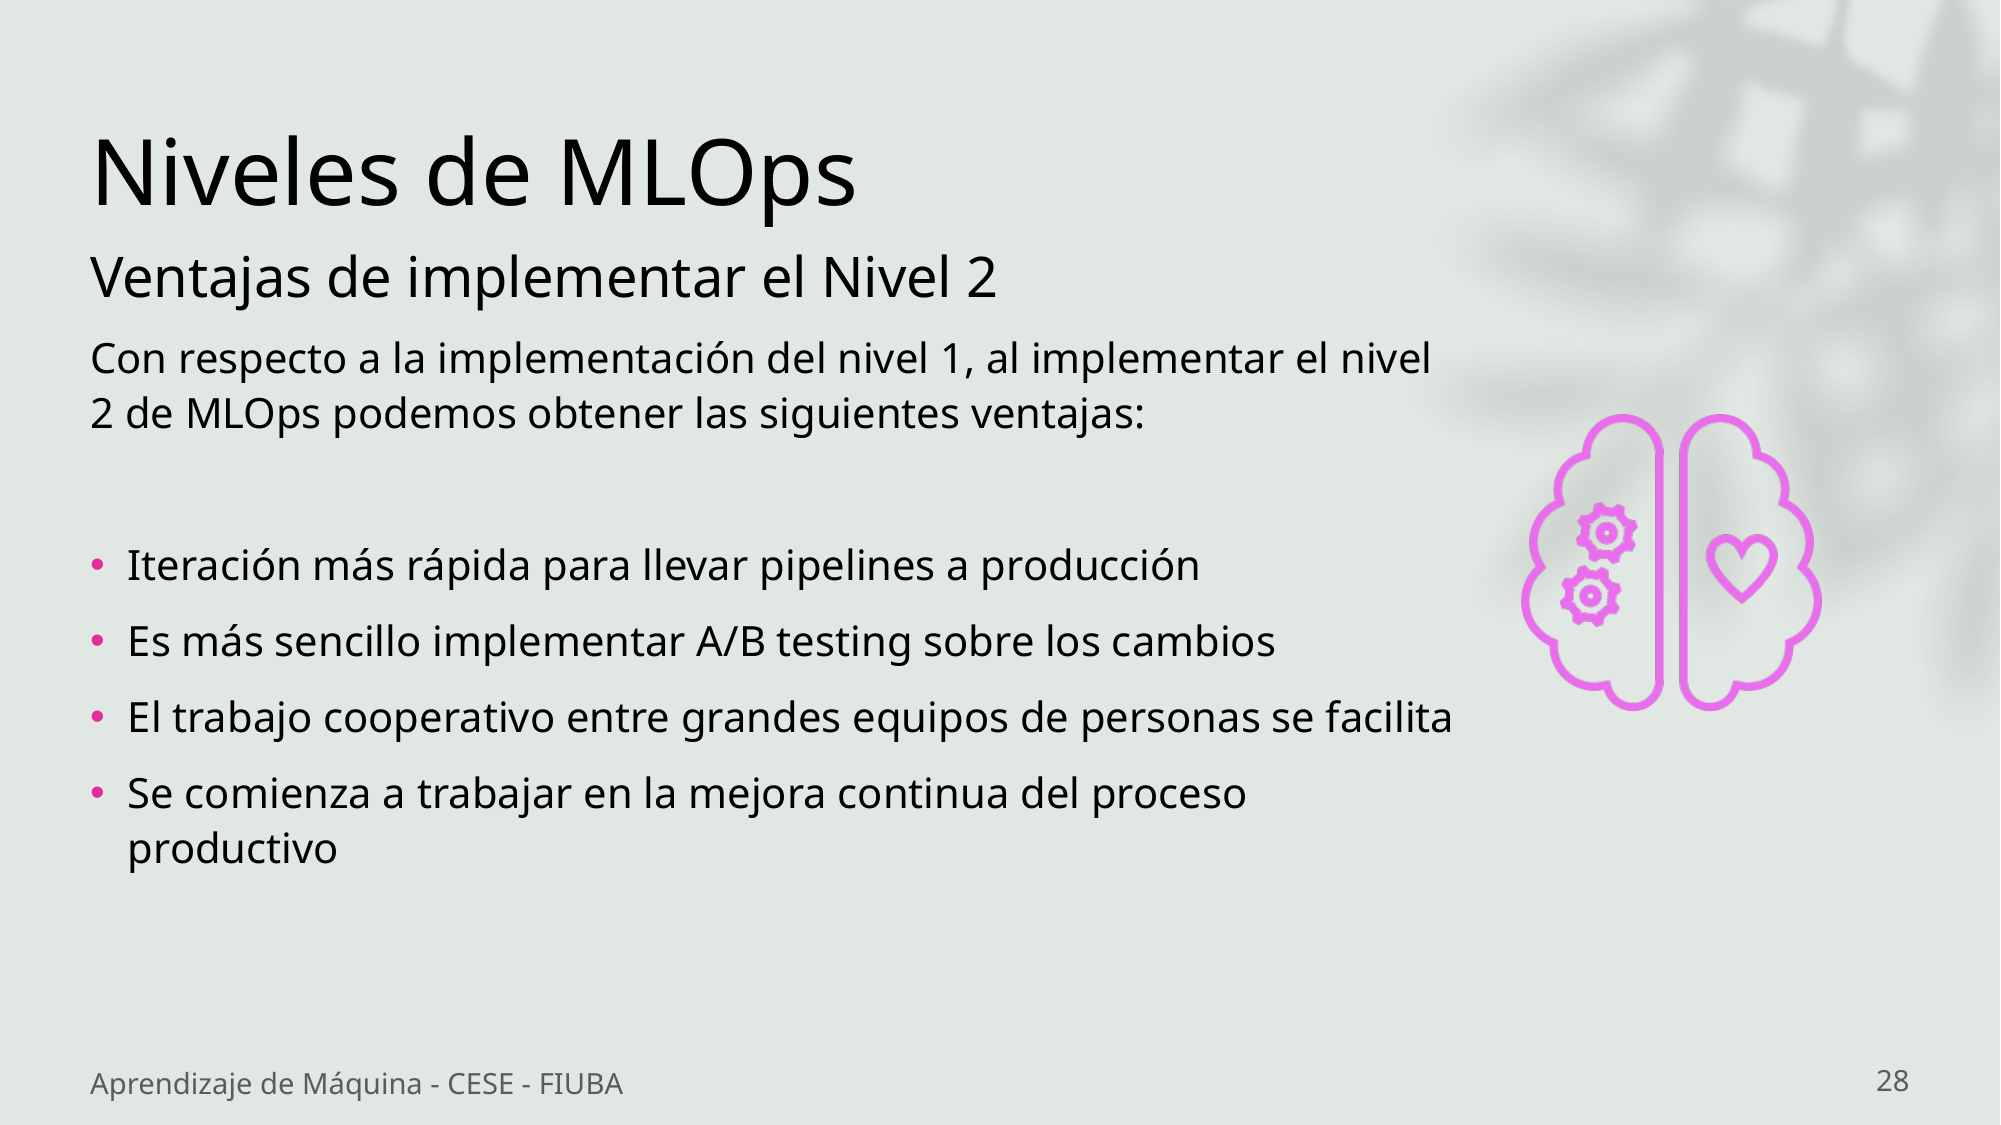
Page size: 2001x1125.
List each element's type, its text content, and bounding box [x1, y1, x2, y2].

title Niveles de MLOps [75, 60, 1863, 234]
list Con respecto a la implementación del nivel 1, al implementar el nivel 2 de MLOps podemos obtener las siguientes ventajas: Iteración más rápida para llevar pipelines a producción Es más sencillo implementar A/B testing sobre los cambios El trabajo cooperativo entre grandes equipos de personas se facilita Se comienza a trabajar en la mejora continua del proceso productivo [75, 319, 1475, 1009]
text_box Ventajas de implementar el Nivel 2 [75, 234, 1863, 317]
footer Aprendizaje de Máquina - CESE - FIUBA [75, 1052, 751, 1113]
picture [1479, 370, 1864, 755]
slide_number 28 [1474, 1052, 1925, 1113]
